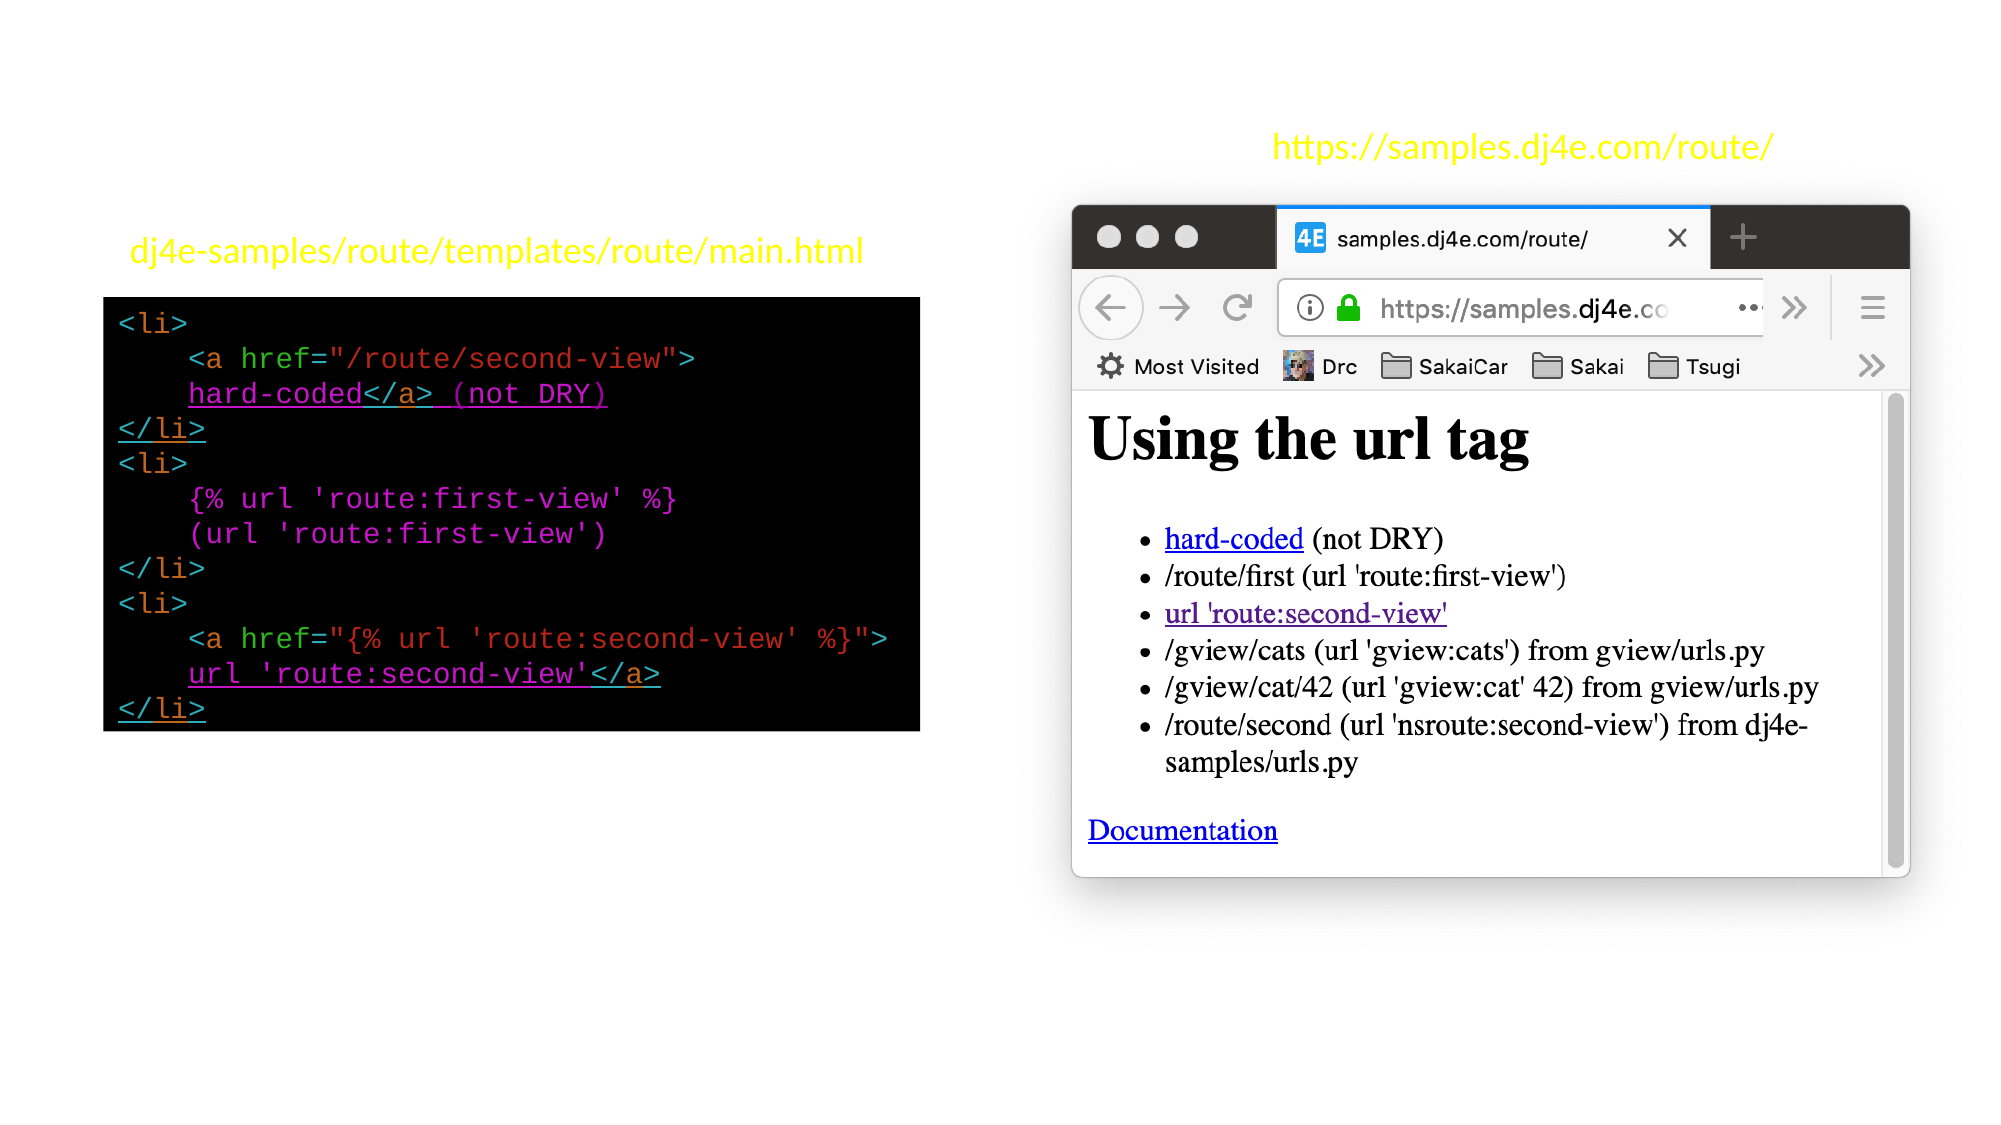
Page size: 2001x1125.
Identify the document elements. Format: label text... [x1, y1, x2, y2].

text_box dj4e-samples/route/templates/route/main.html [115, 218, 880, 278]
text_box <li> <a href="/route/second-view"> hard-coded</a> (not DRY) </li> <li> {% url 'route:first-view' %} (url 'route:first-view') </li> <li> <a href="{% url 'route:second-view' %}"> url 'route:second-view'</a> </li> [103, 297, 921, 732]
text_box https://samples.dj4e.com/route/ [1257, 114, 1790, 154]
title URLs [137, 59, 1863, 278]
picture [1006, 154, 1975, 958]
